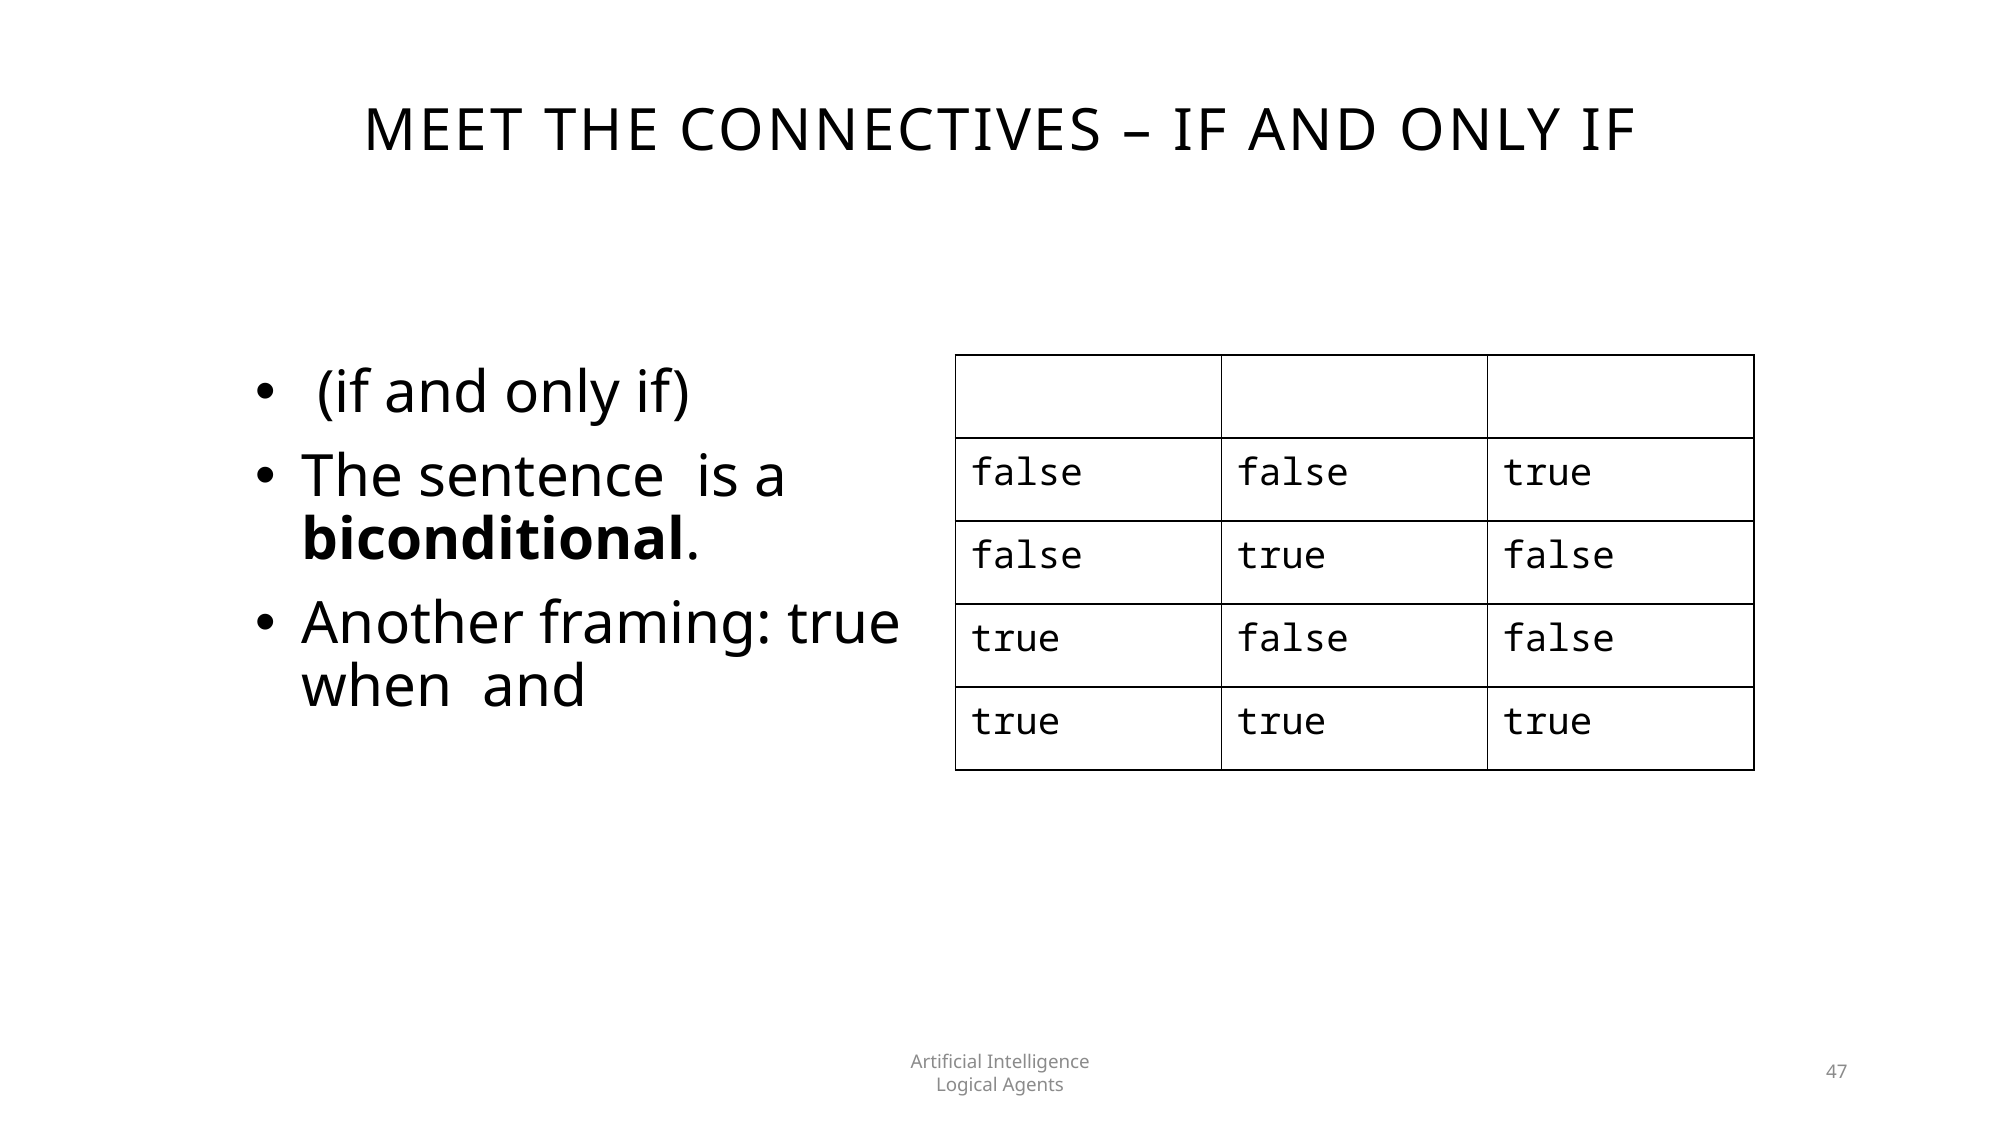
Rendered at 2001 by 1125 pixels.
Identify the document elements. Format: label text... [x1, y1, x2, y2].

footer Artificial Intelligence Logical Agents [662, 1042, 1338, 1103]
slide_number 47 [1412, 1042, 1863, 1103]
title Meet the Connectives – If and Only If [281, 59, 1718, 203]
